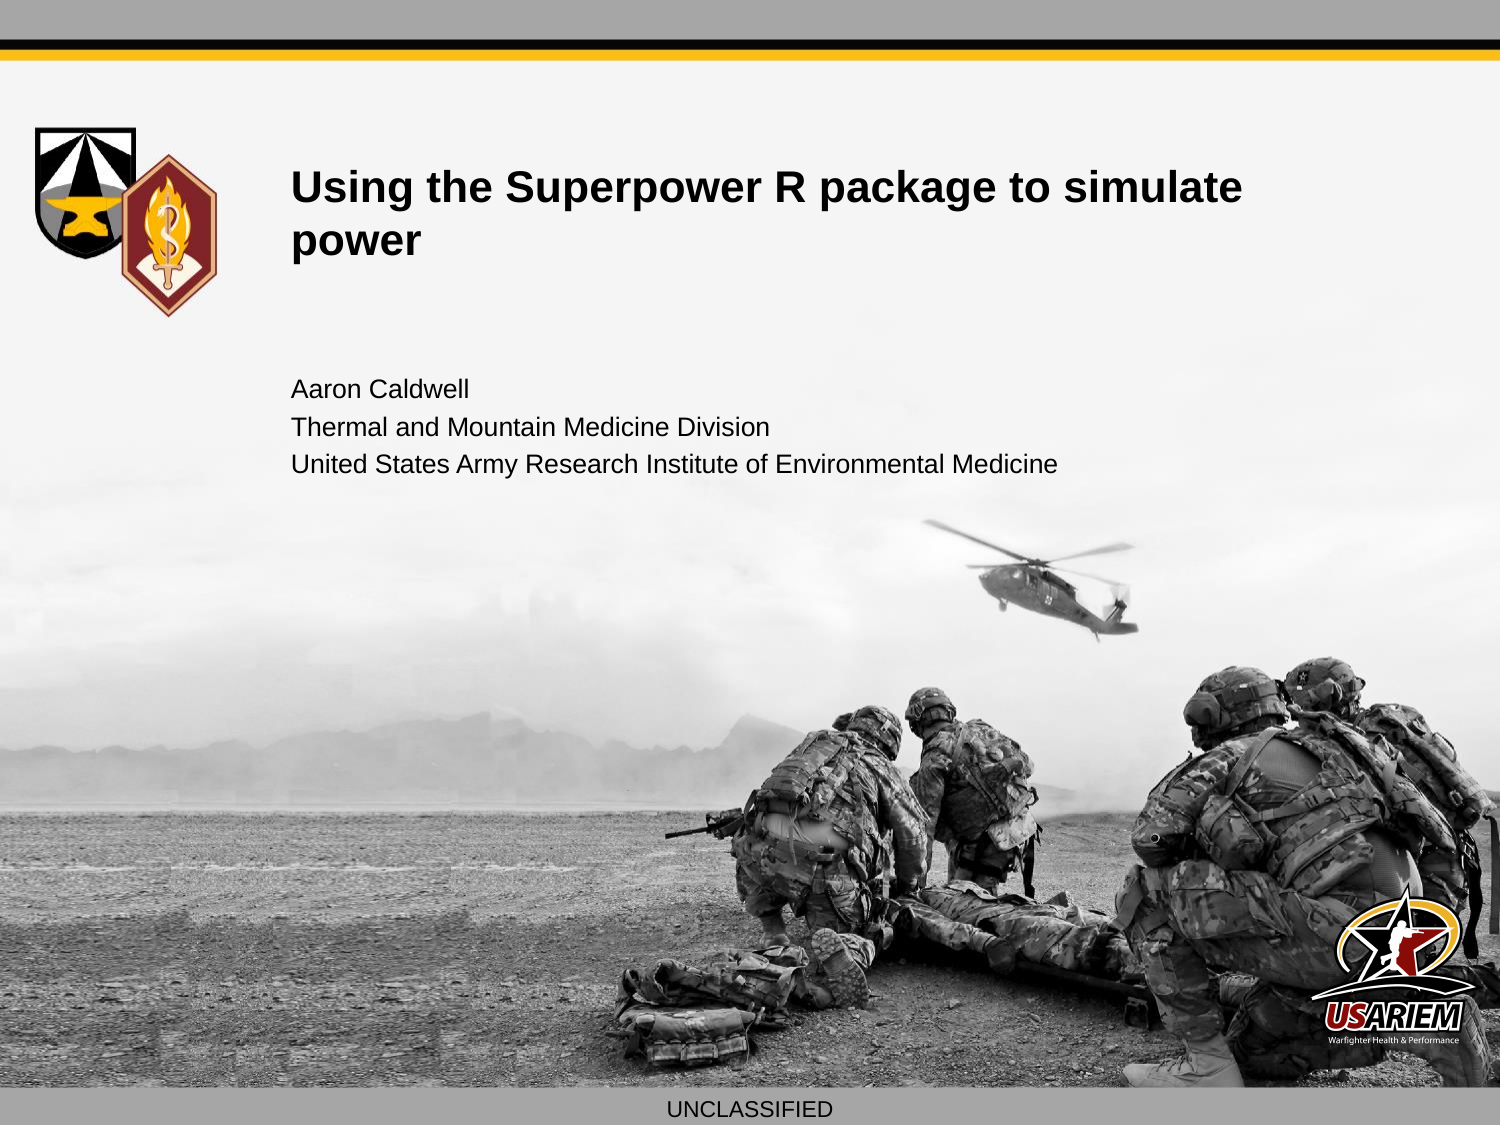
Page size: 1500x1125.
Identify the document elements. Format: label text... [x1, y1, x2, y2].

text_box Aaron Caldwell Thermal and Mountain Medicine Division United States Army Research Institute of Environmental Medicine [275, 364, 1326, 487]
footer UNCLASSIFIED [625, 1092, 875, 1125]
picture [0, 0, 1500, 1125]
title Using the Superpower R package to simulate power [275, 149, 1326, 273]
